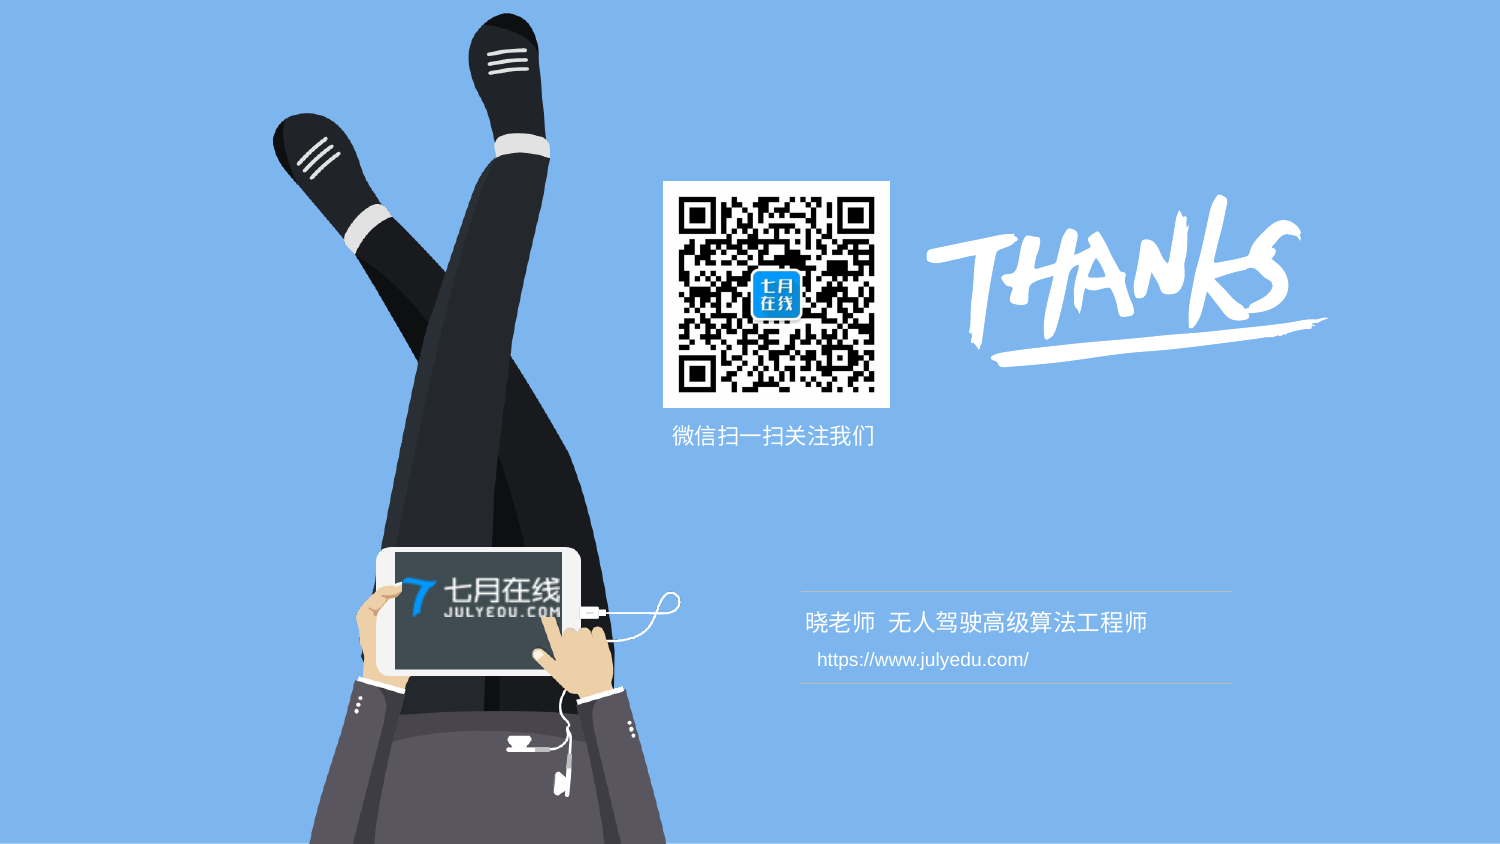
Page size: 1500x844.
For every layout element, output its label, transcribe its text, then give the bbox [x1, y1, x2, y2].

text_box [926, 193, 1329, 369]
picture [272, 13, 890, 844]
text_box 微信扫一扫关注我们 [660, 416, 1288, 455]
list 晓老师 无人驾驶高级算法工程师 [790, 603, 1418, 641]
list https://www.julyedu.com/ [801, 639, 1430, 679]
